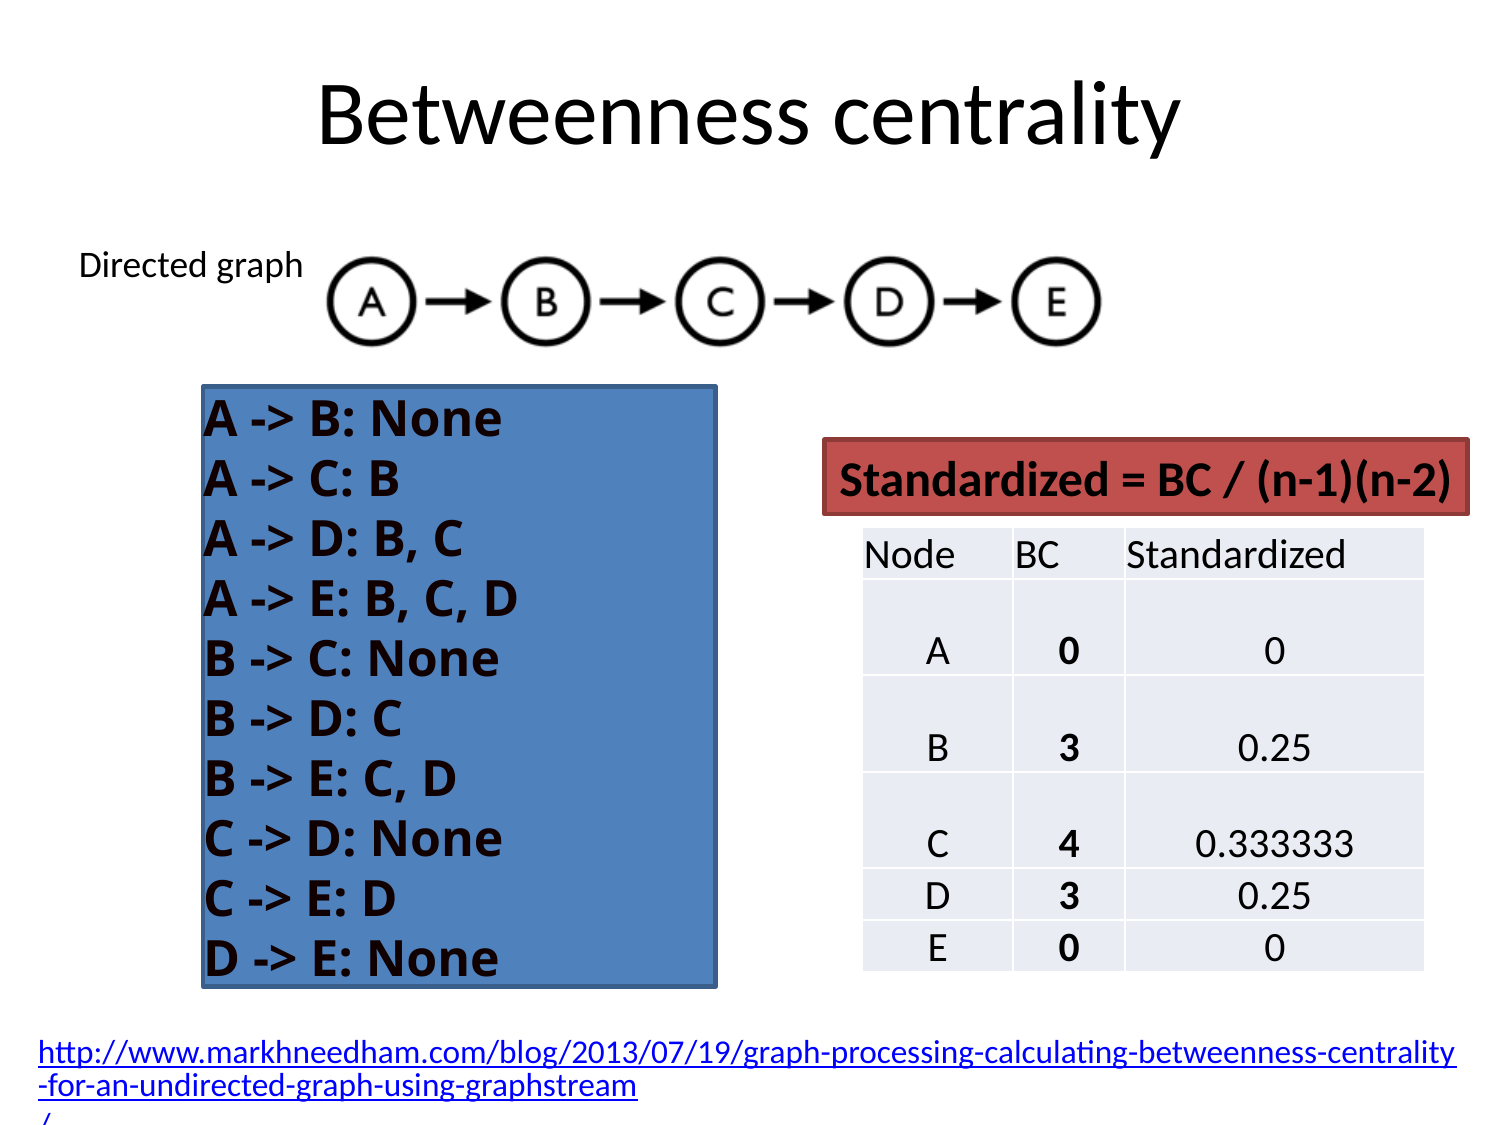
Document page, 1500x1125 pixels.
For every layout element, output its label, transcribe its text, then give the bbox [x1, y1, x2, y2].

table_cell 0.25 [1126, 676, 1424, 771]
table_header BC [1014, 528, 1124, 578]
table_cell D [863, 869, 1012, 919]
table_cell 0 [1014, 921, 1124, 971]
table_cell 4 [1014, 773, 1124, 867]
picture [324, 238, 1107, 384]
text_box Standardized = BC / (n-1)(n-2) [822, 437, 1470, 516]
table_header Node [863, 528, 1012, 578]
table_cell 3 [1014, 869, 1124, 919]
table_header Standardized [1126, 528, 1424, 578]
table_cell 0 [1014, 580, 1124, 674]
table_cell A [863, 580, 1012, 674]
table_cell B [863, 676, 1012, 771]
table_cell 0.25 [1126, 869, 1424, 919]
text_box A -> B: None A -> C: B A -> D: B, C A -> E: B, C, D B -> C: None B -> D: C B -> E: C, D C -> D: None C -> E: D D -> E: None [201, 384, 718, 989]
text_box Directed graph [64, 232, 319, 293]
table_cell 3 [1014, 676, 1124, 771]
table_cell 0.333333 [1126, 773, 1424, 867]
table_cell C [863, 773, 1012, 867]
table_cell 0 [1126, 921, 1424, 971]
text_box Betweenness centrality [74, 45, 1425, 233]
table_cell E [863, 921, 1012, 971]
text_box http://www.markhneedham.com/blog/2013/07/19/graph-processing-calculating-betweenness-centrality-for-an-undirected-graph-using-graphstream/ [23, 1022, 1477, 1125]
table_cell 0 [1126, 580, 1424, 674]
